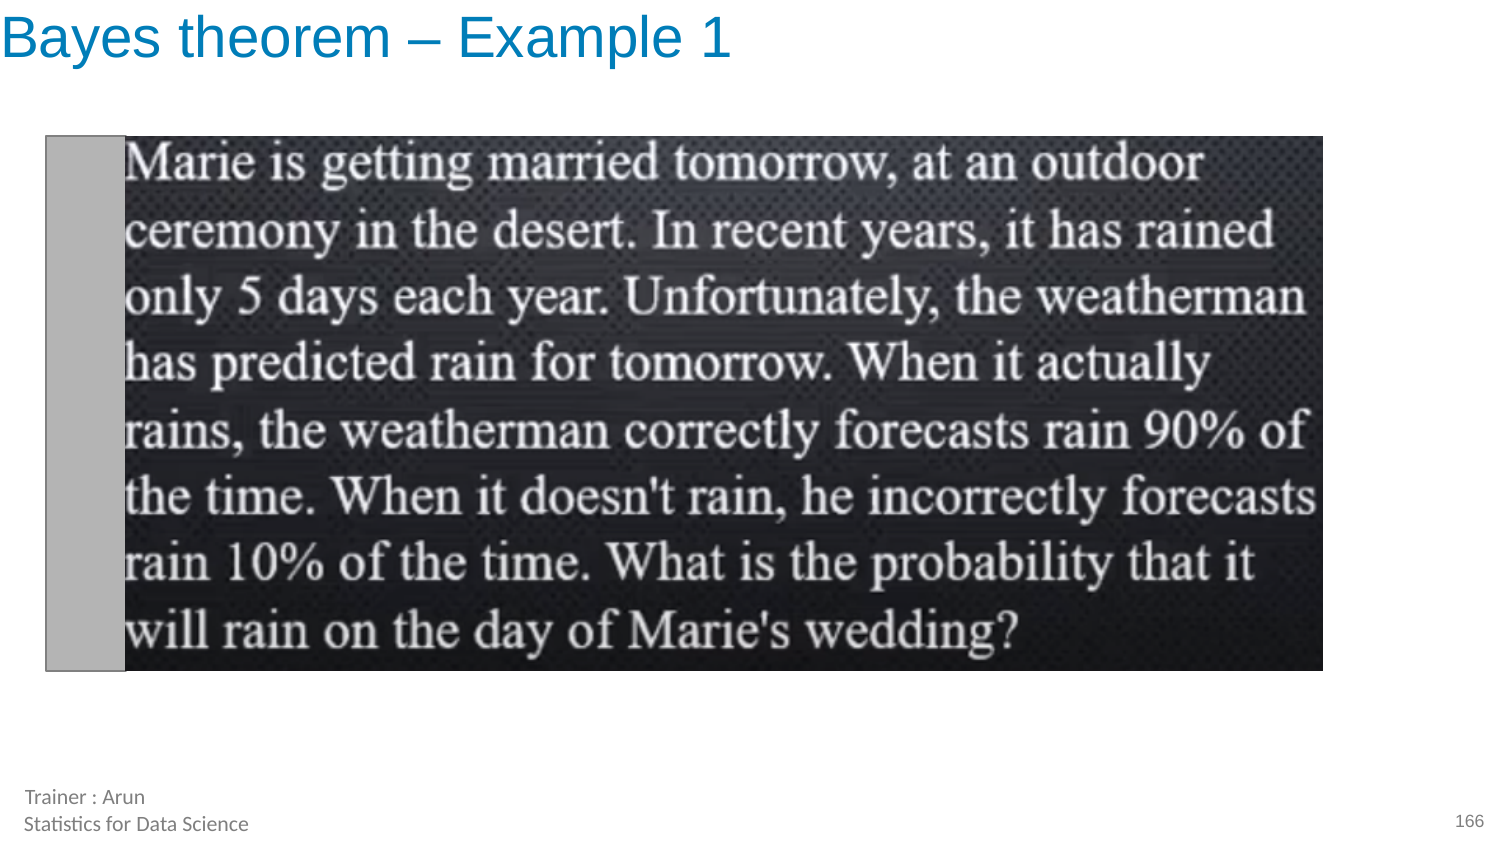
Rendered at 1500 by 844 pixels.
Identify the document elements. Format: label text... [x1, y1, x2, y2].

picture [125, 136, 1323, 671]
title Bayes theorem – Example 1 [0, 0, 1343, 105]
text_box [45, 135, 124, 672]
